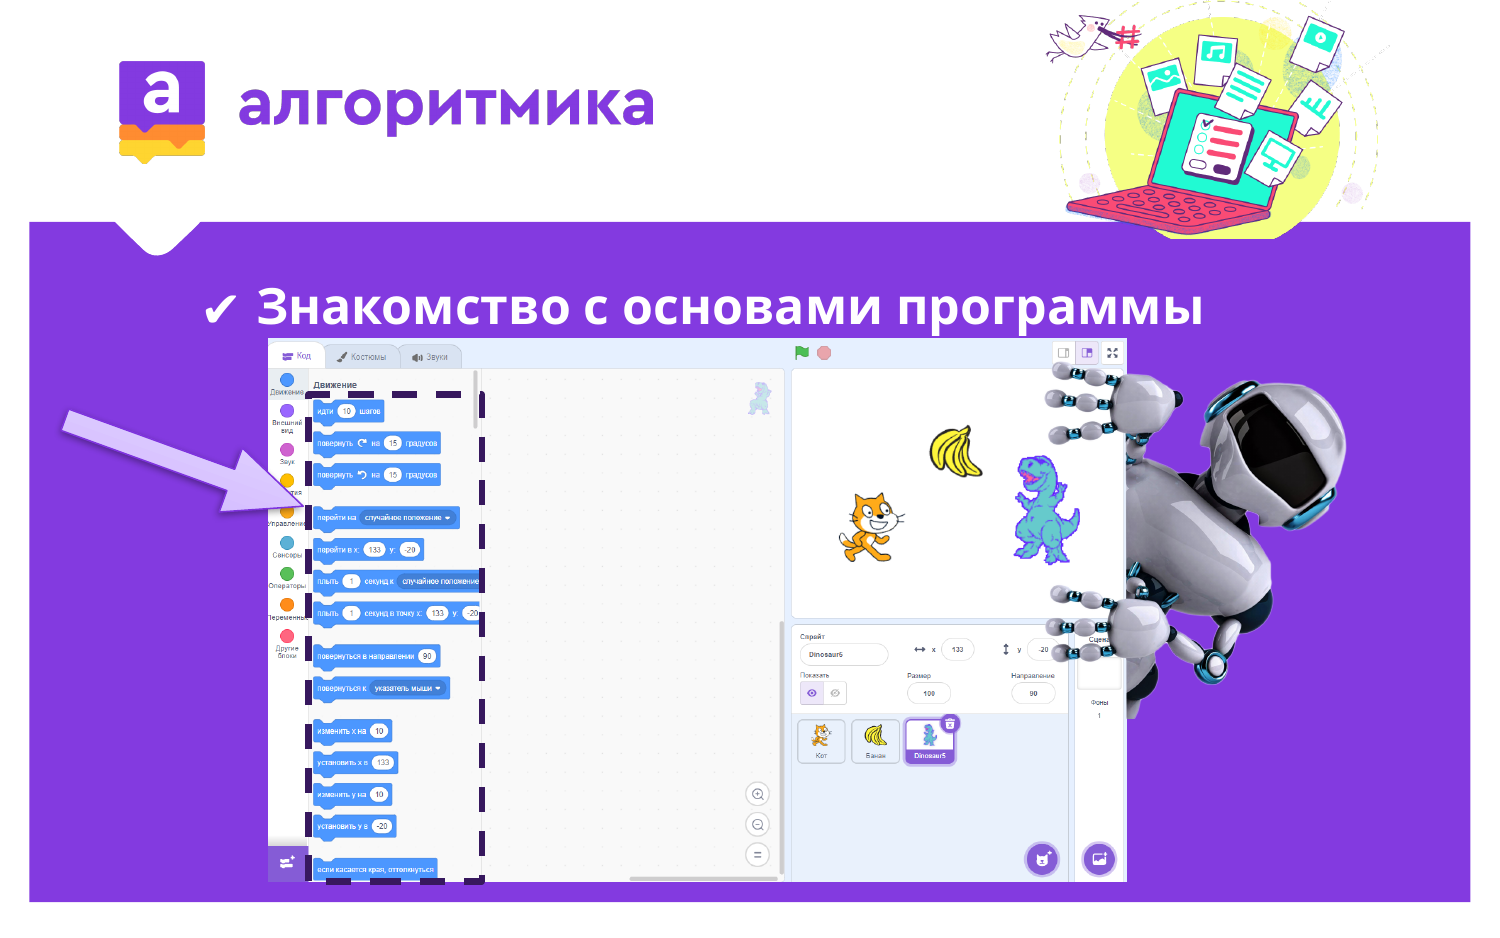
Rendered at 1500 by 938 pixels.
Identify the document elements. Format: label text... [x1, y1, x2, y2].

title Знакомство с основами программы [188, 239, 1458, 370]
picture [119, 61, 653, 164]
text_box [61, 409, 262, 513]
picture [267, 338, 1357, 882]
picture [1040, 0, 1393, 240]
